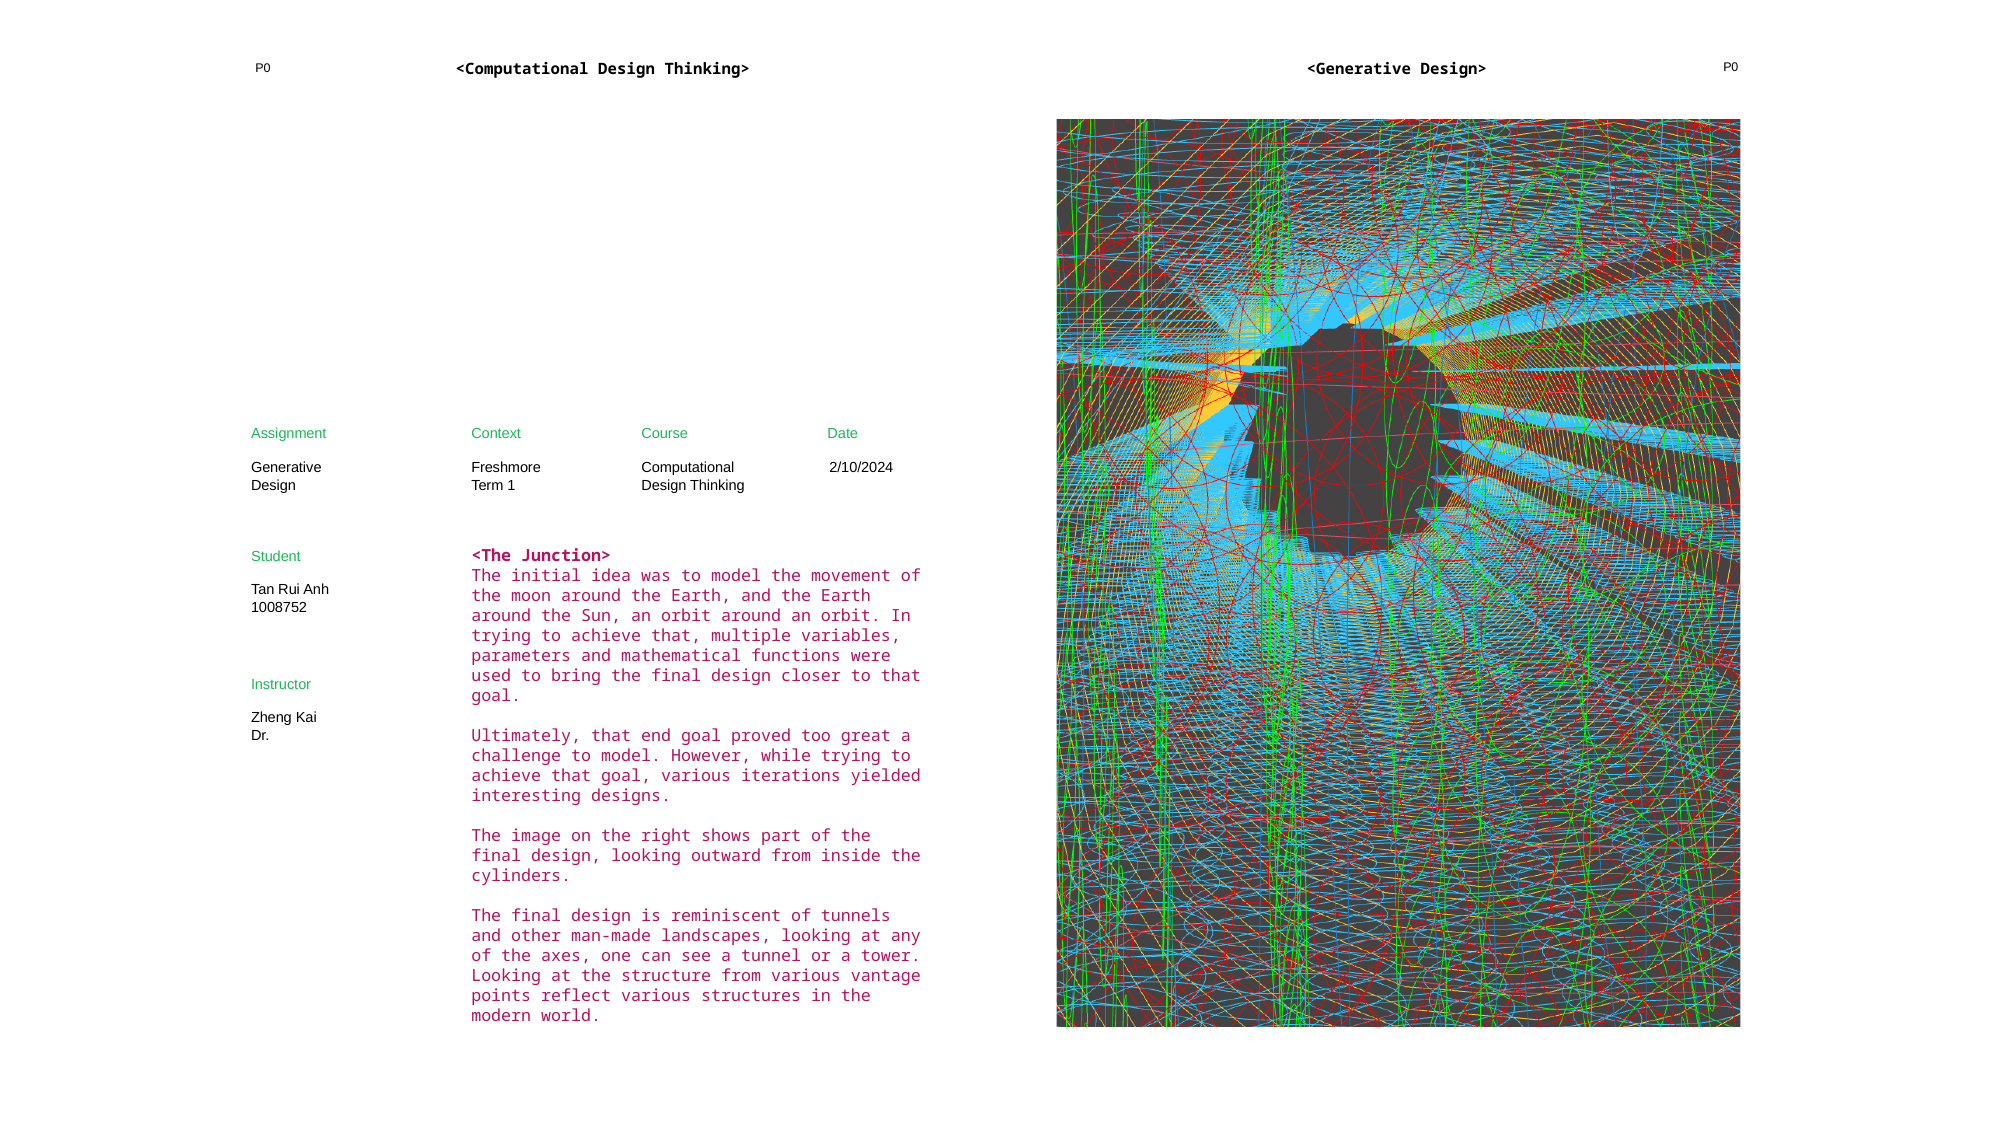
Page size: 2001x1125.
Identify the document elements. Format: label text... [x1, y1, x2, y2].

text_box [235, 667, 349, 752]
picture [1056, 119, 1741, 1028]
text_box P0 [1641, 51, 1754, 82]
text_box <Computational Design Thinking> [429, 51, 777, 86]
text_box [626, 416, 776, 502]
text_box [455, 416, 569, 502]
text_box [235, 538, 365, 625]
text_box <Generative Design> [1223, 51, 1571, 86]
text_box P0 [240, 53, 353, 83]
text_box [812, 416, 964, 485]
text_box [455, 537, 944, 1078]
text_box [235, 416, 349, 502]
